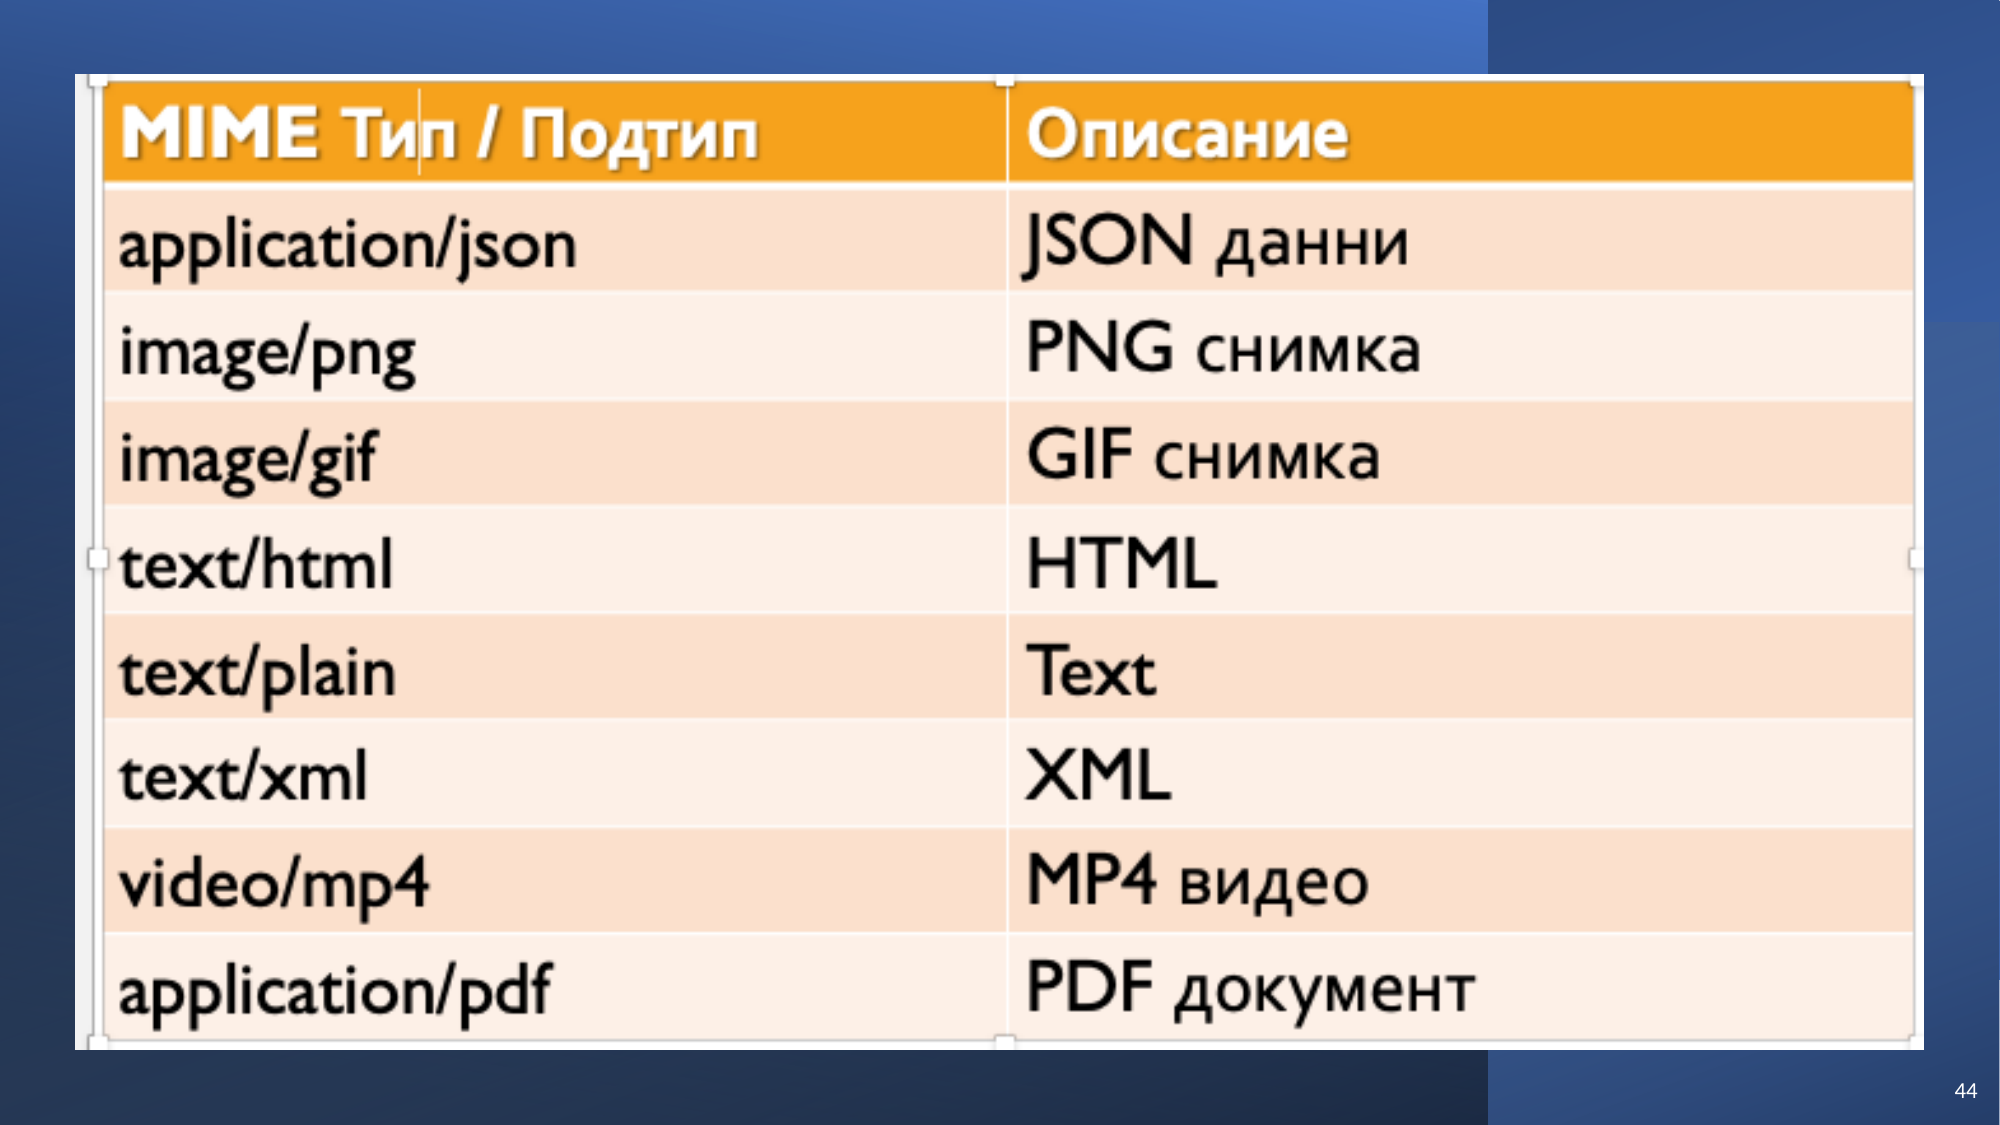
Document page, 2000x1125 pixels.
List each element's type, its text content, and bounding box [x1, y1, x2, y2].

text_box [0, 0, 1488, 321]
text_box [0, 321, 2000, 1125]
slide_number 44 [1919, 1058, 1993, 1119]
text_box [1488, 0, 2000, 321]
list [75, 74, 1924, 1050]
